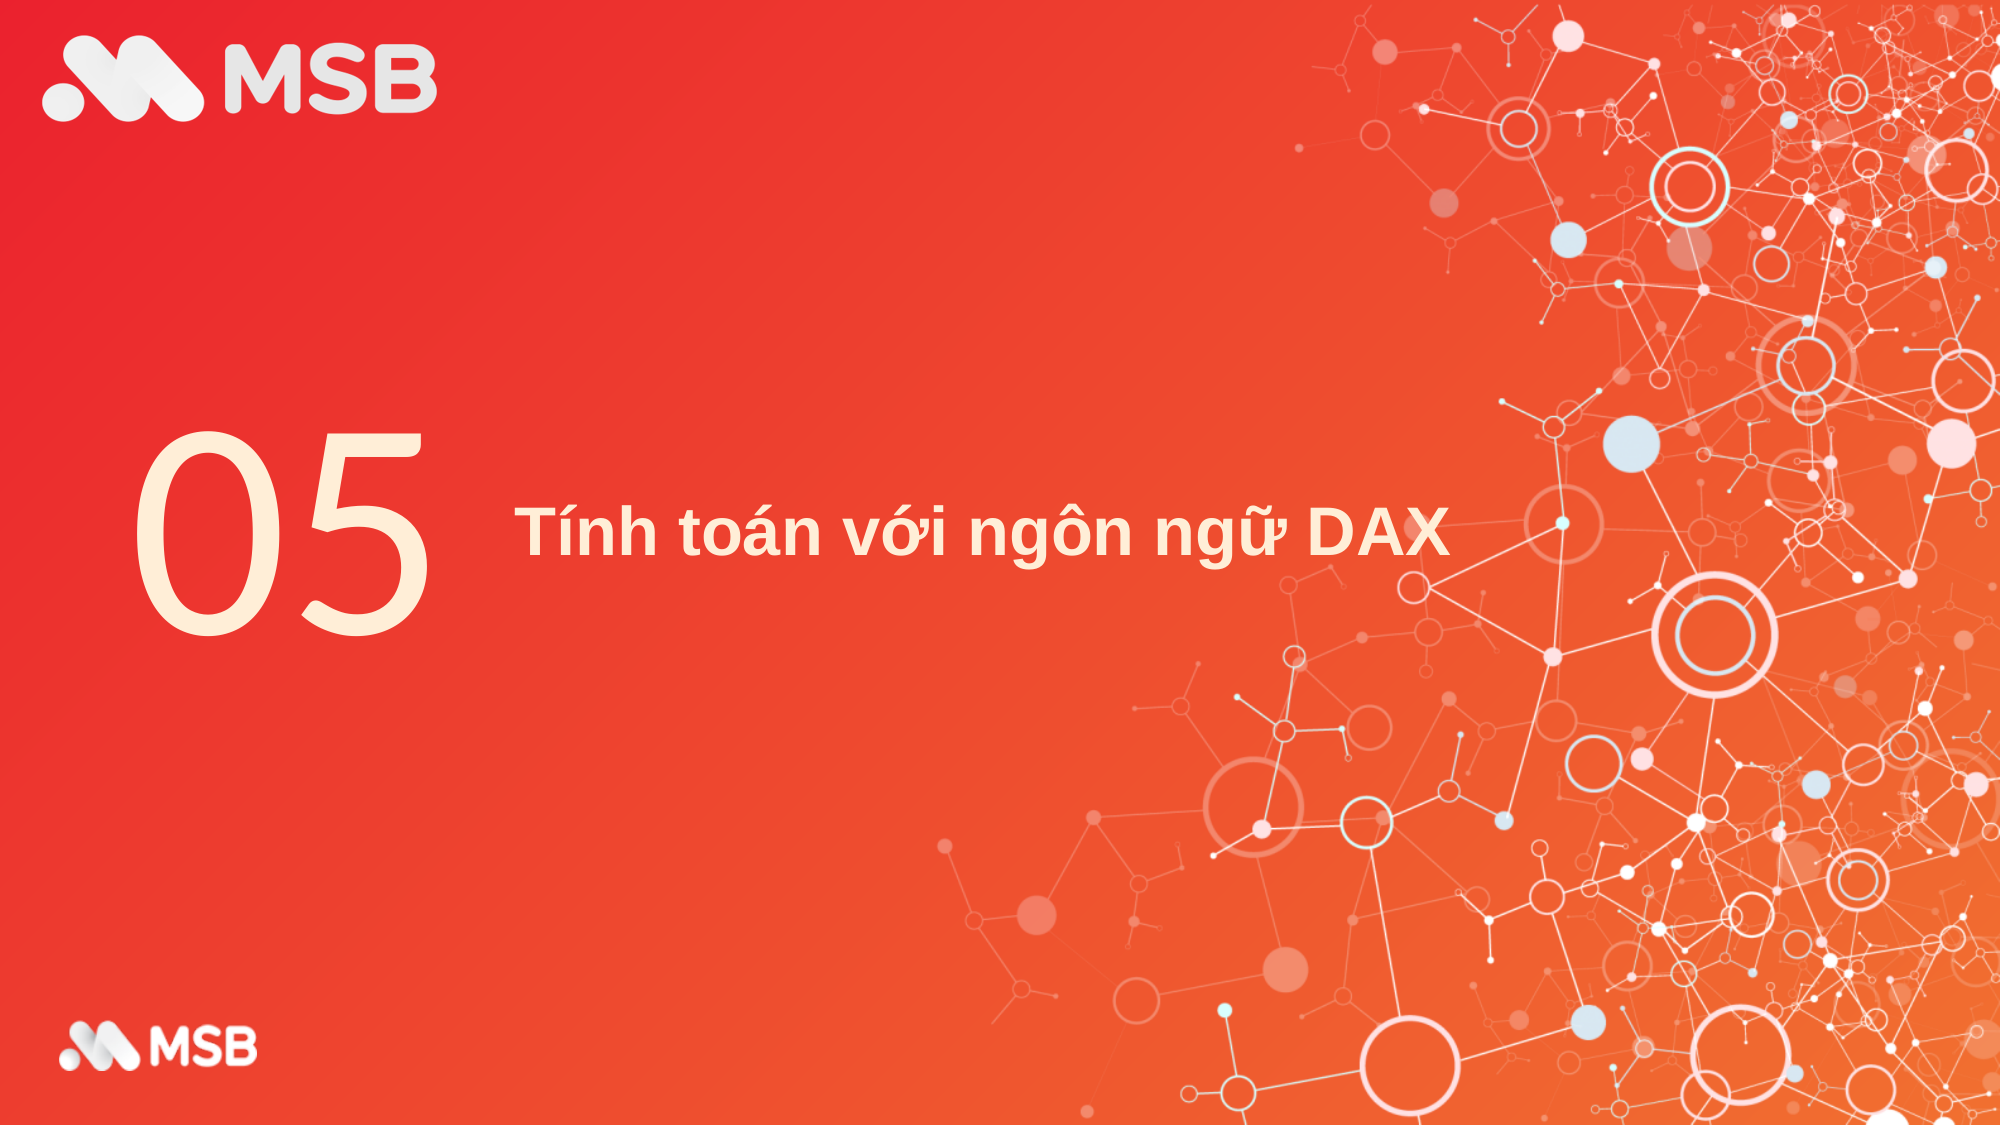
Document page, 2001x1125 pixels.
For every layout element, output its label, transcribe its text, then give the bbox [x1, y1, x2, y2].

picture [706, 0, 2000, 1125]
picture [58, 1017, 258, 1072]
text_box Tính toán với ngôn ngữ DAX [535, 454, 701, 612]
text_box 05 [117, 361, 535, 705]
picture [0, 0, 479, 160]
